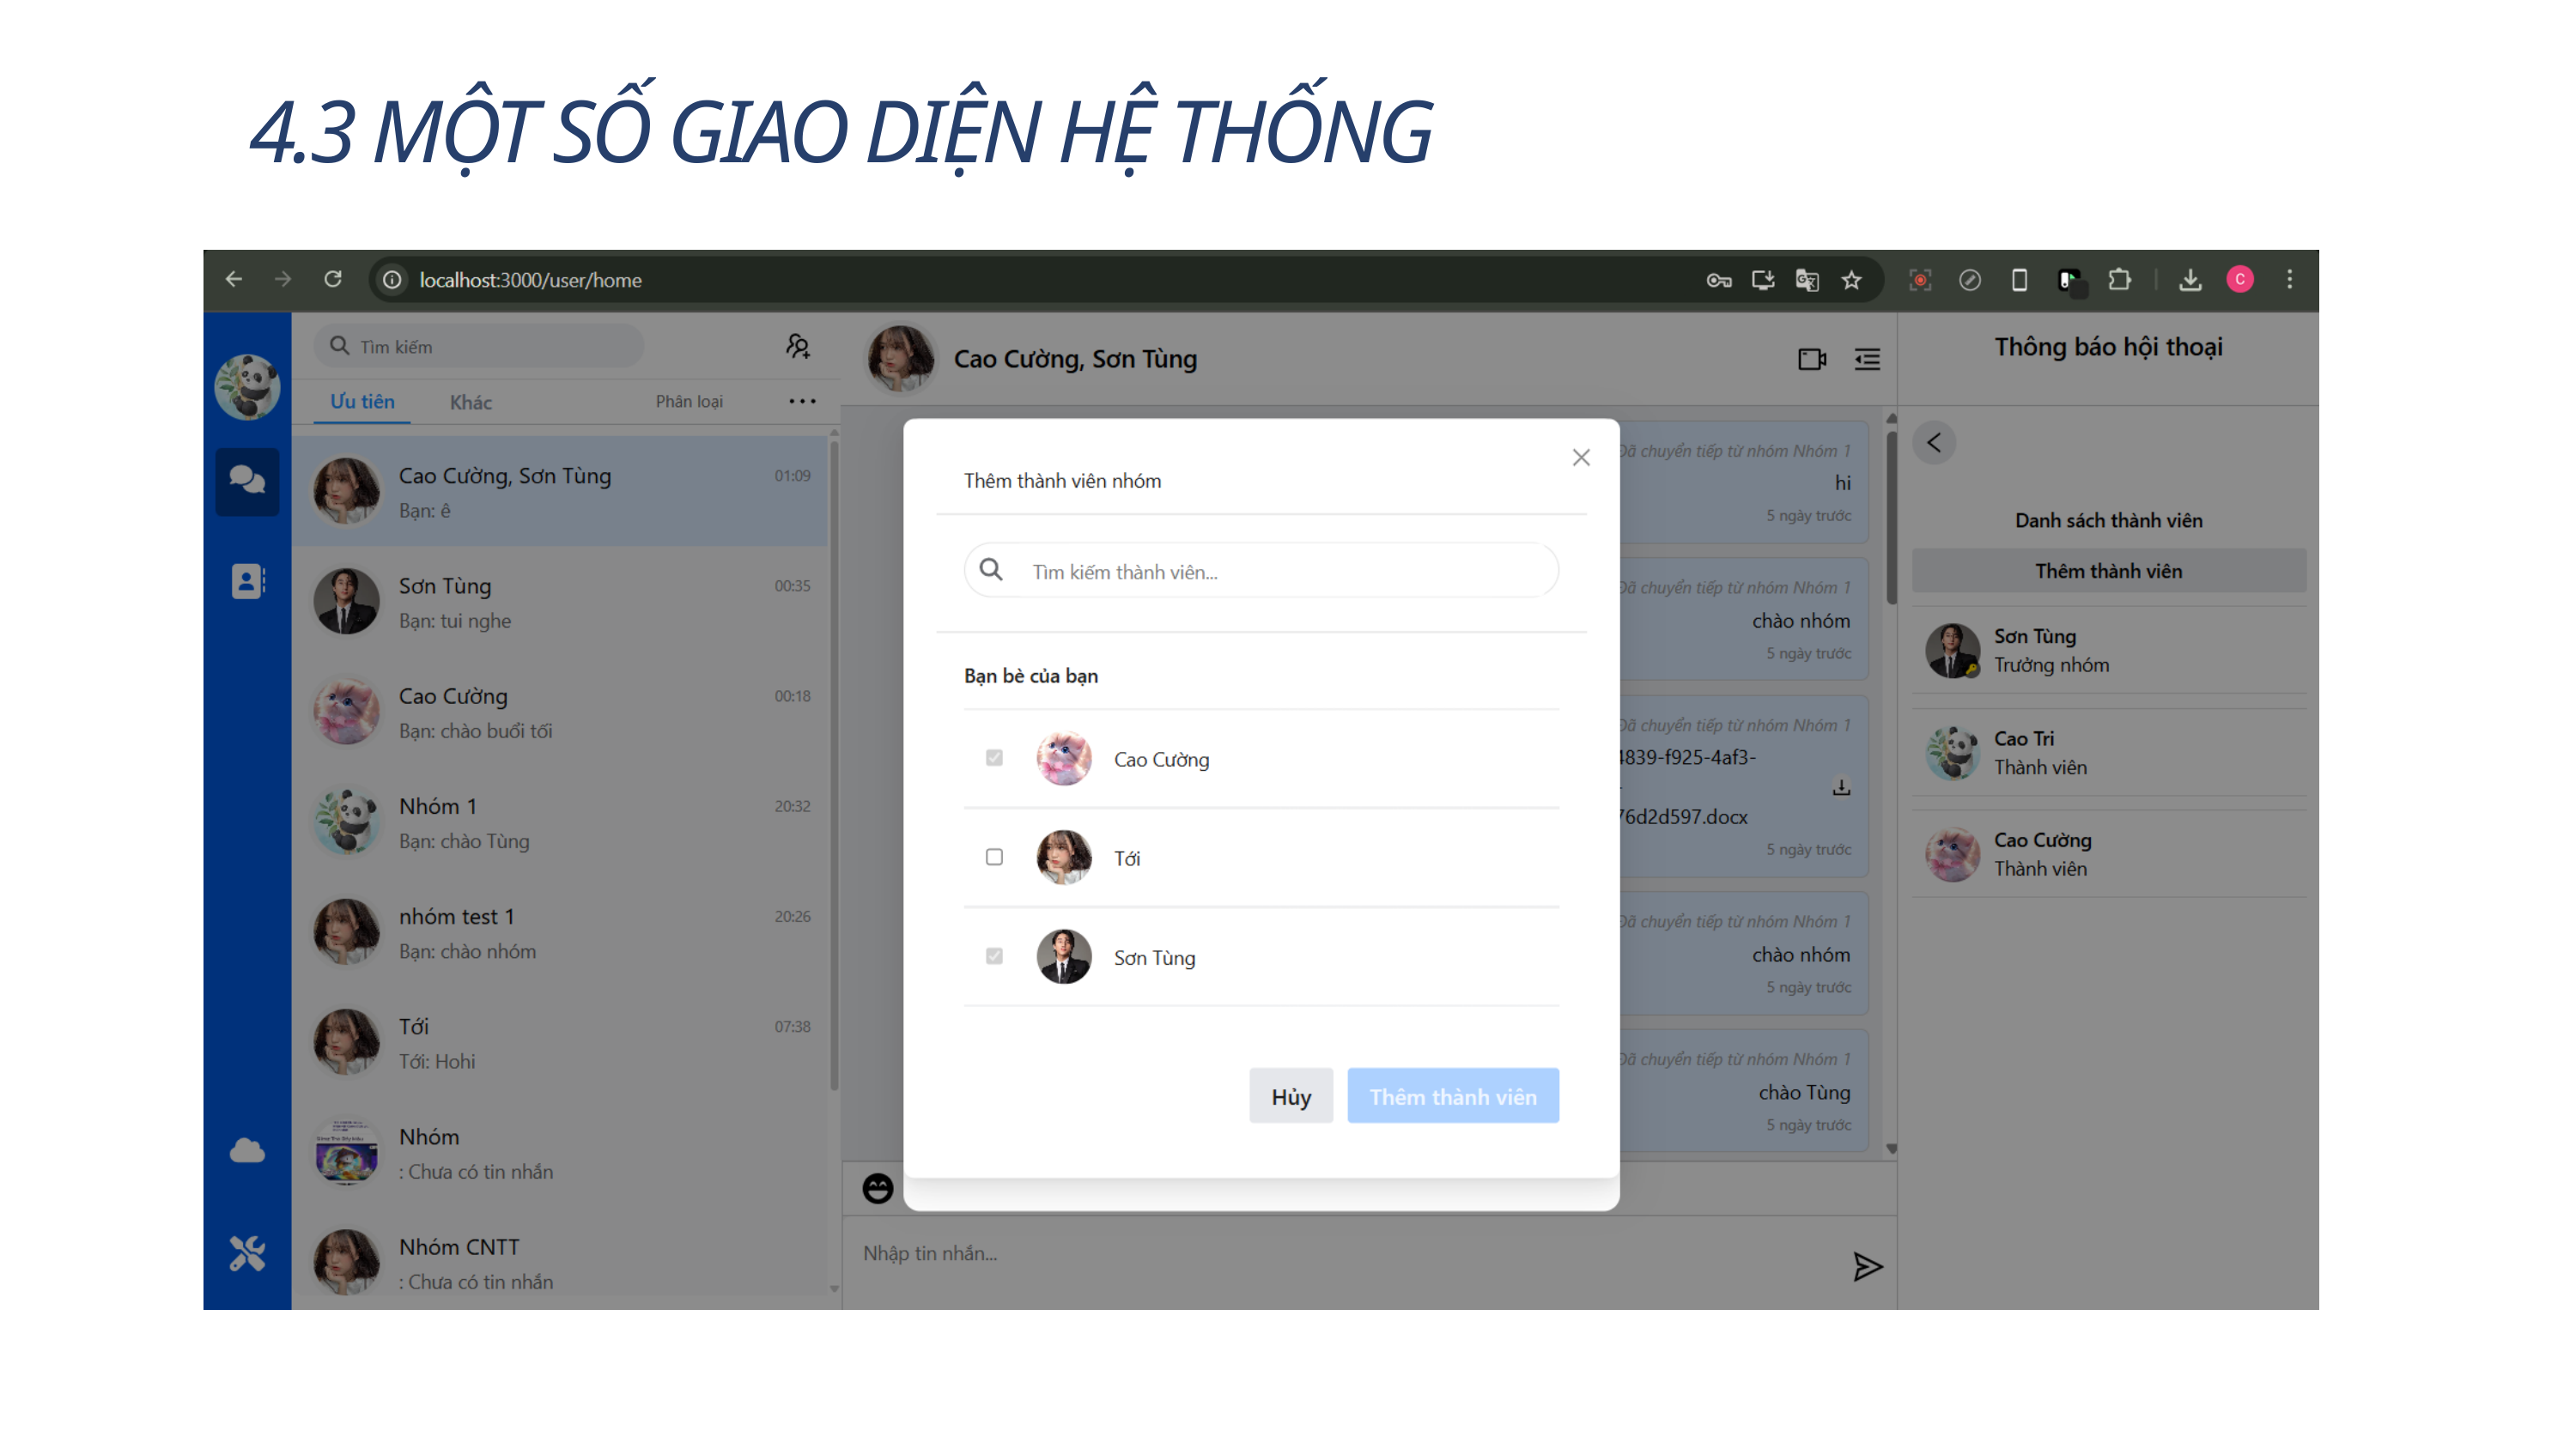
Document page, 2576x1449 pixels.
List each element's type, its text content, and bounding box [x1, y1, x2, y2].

picture [204, 249, 2319, 1311]
text_box 4.3 MỘT SỐ GIAO DIỆN HỆ THỐNG [0, 113, 1922, 180]
